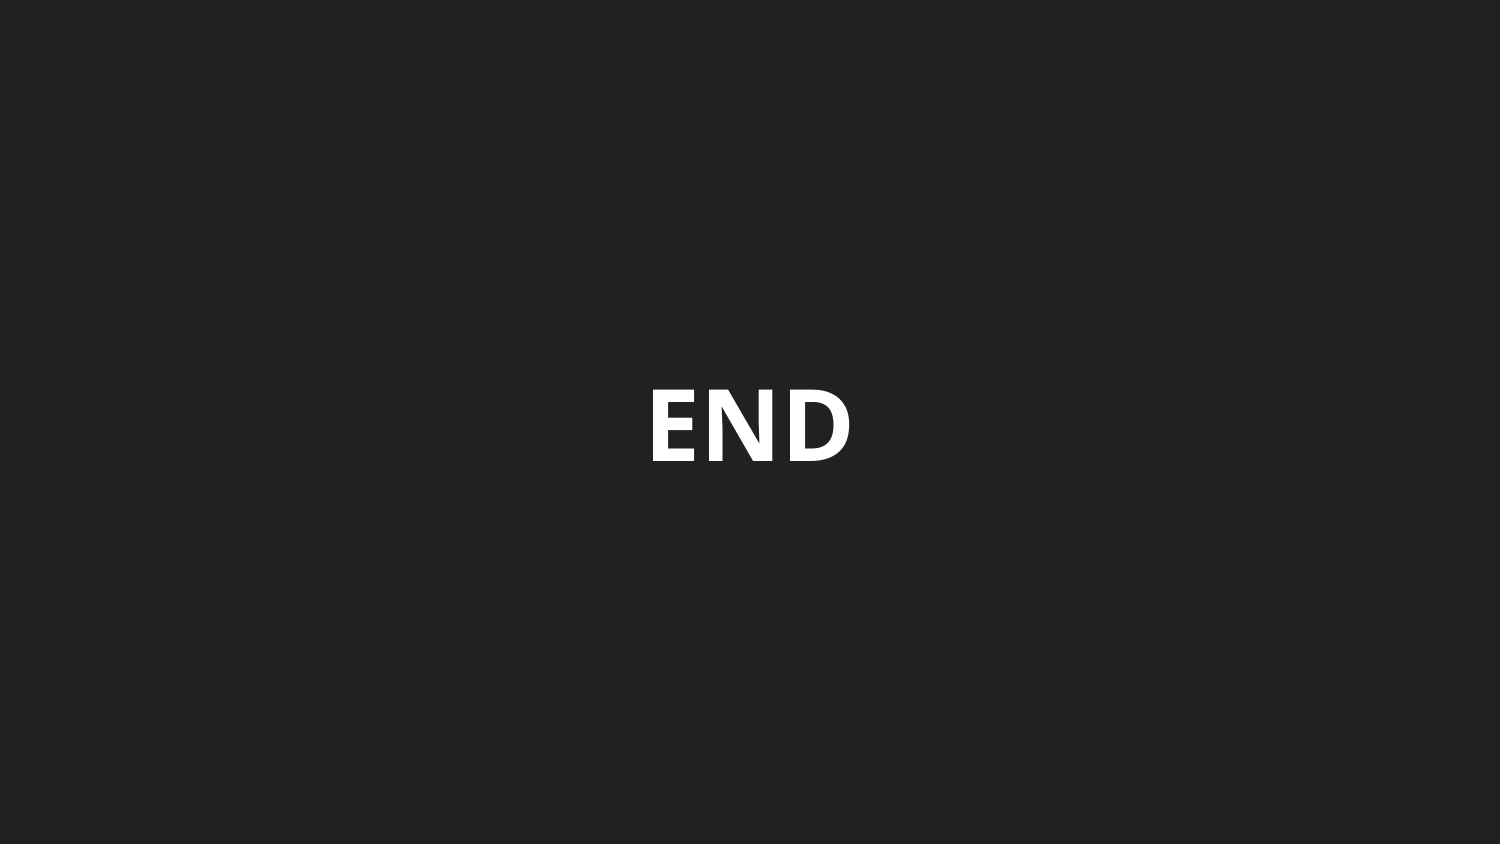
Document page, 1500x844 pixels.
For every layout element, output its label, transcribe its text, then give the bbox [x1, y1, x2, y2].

text_box END [25, 309, 1475, 535]
